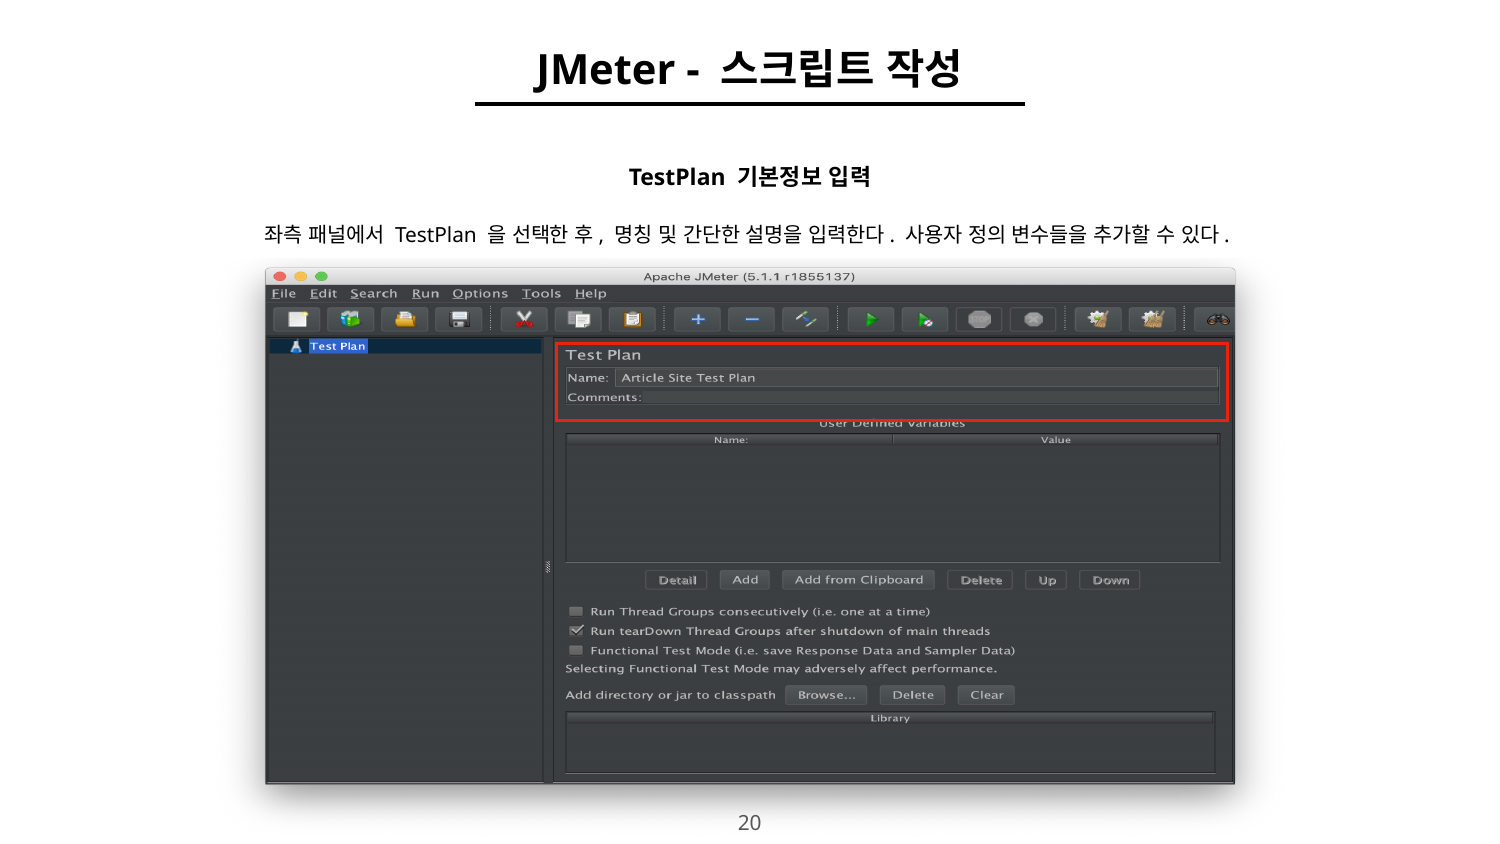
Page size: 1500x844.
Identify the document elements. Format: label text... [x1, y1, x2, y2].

text_box TestPlan 기본정보 입력 [599, 150, 901, 188]
title JMeter - 스크립트 작성 [367, 36, 1133, 100]
text_box 좌측 패널에서 TestPlan 을 선택한 후, 명칭 및 간단한 설명을 입력한다. 사용자 정의 변수들을 추가할 수 있다. [111, 203, 1388, 241]
picture [207, 257, 1293, 843]
